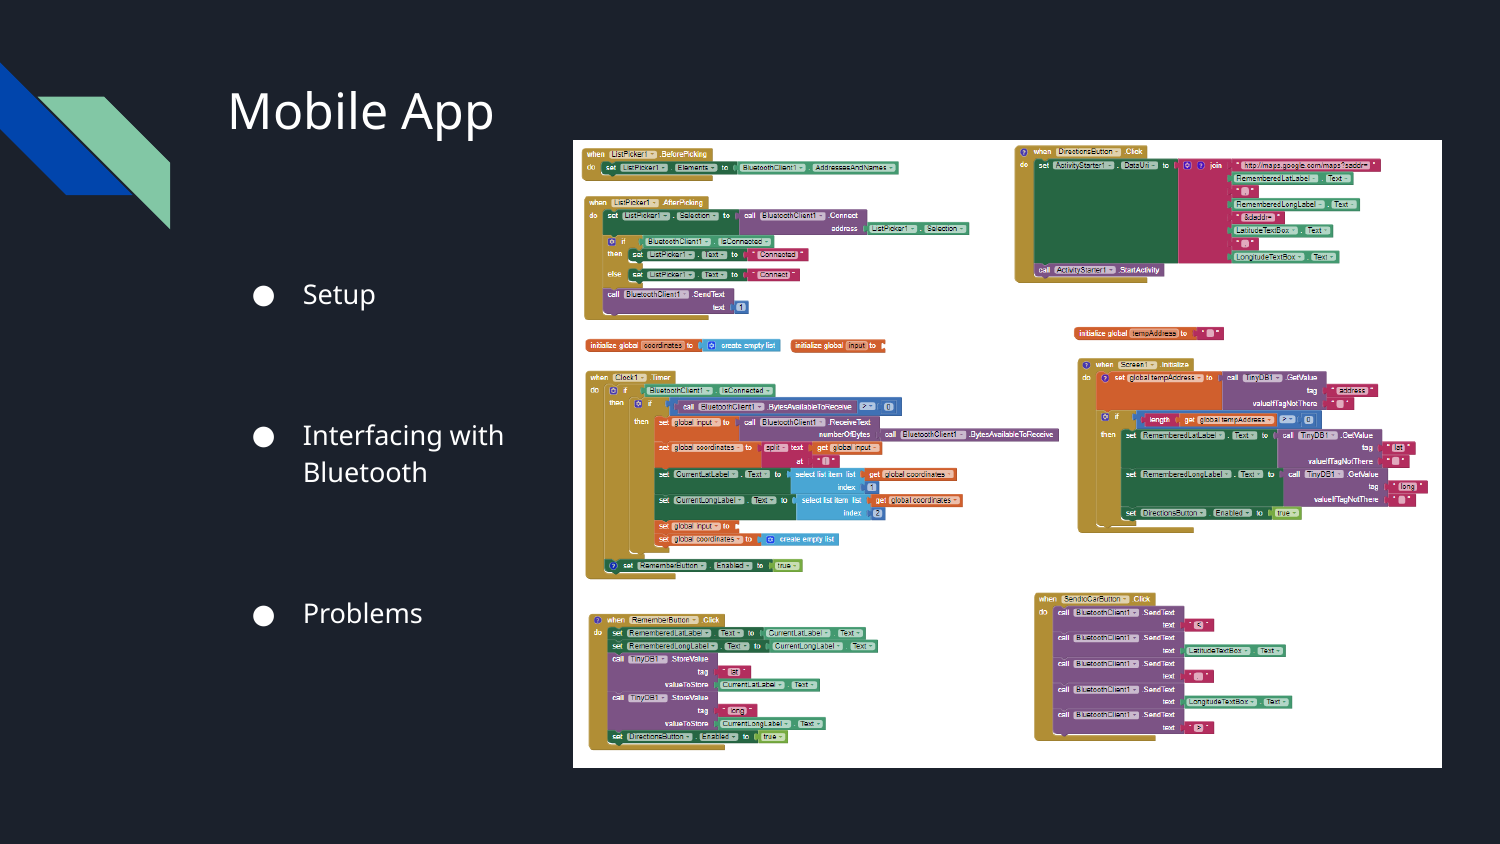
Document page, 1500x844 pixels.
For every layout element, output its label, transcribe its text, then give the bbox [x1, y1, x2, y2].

picture [573, 139, 1442, 768]
title Mobile App [212, 64, 1368, 215]
list Setup Interfacing with Bluetooth Problems [212, 257, 554, 735]
